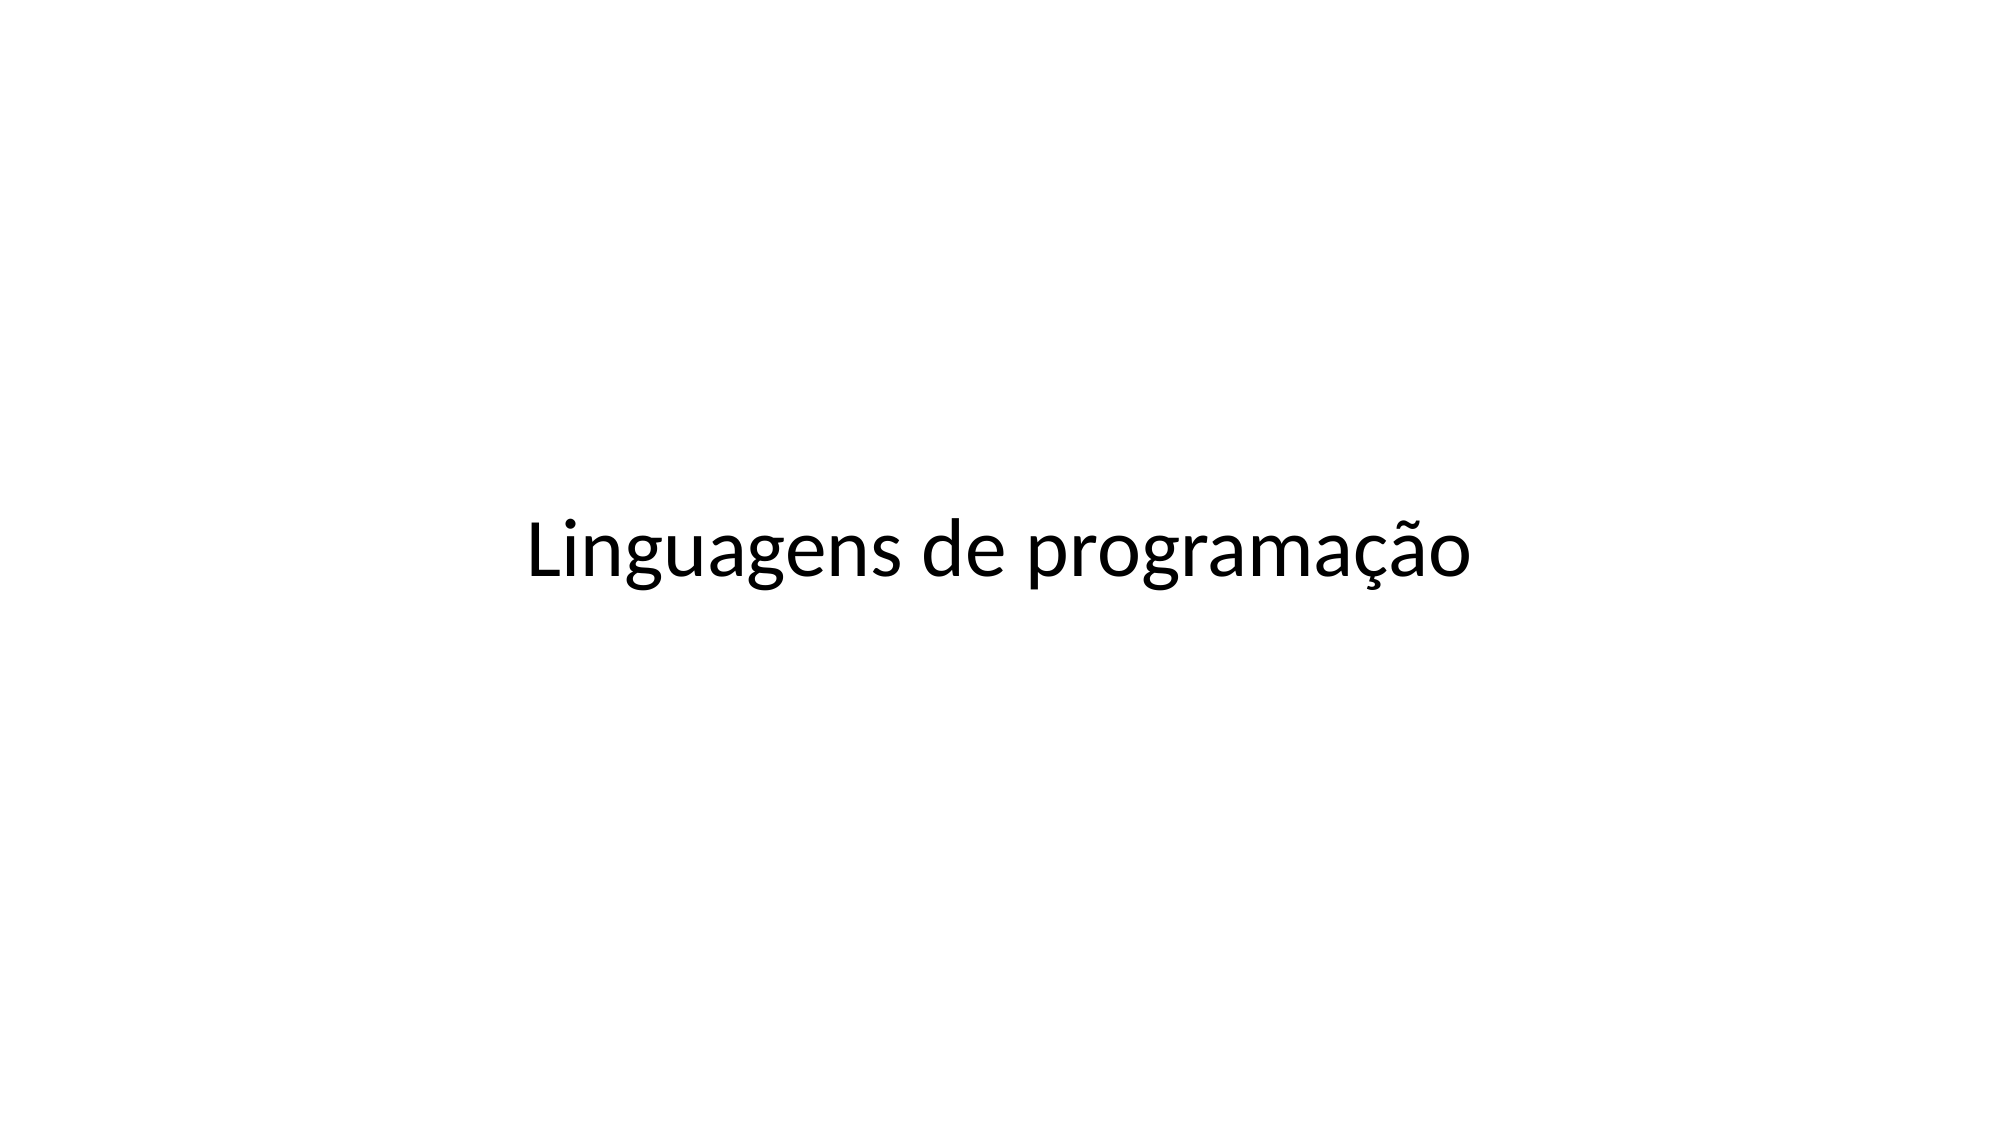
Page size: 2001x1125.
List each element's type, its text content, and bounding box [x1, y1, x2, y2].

list Linguagens de programação [61, 44, 1939, 1085]
